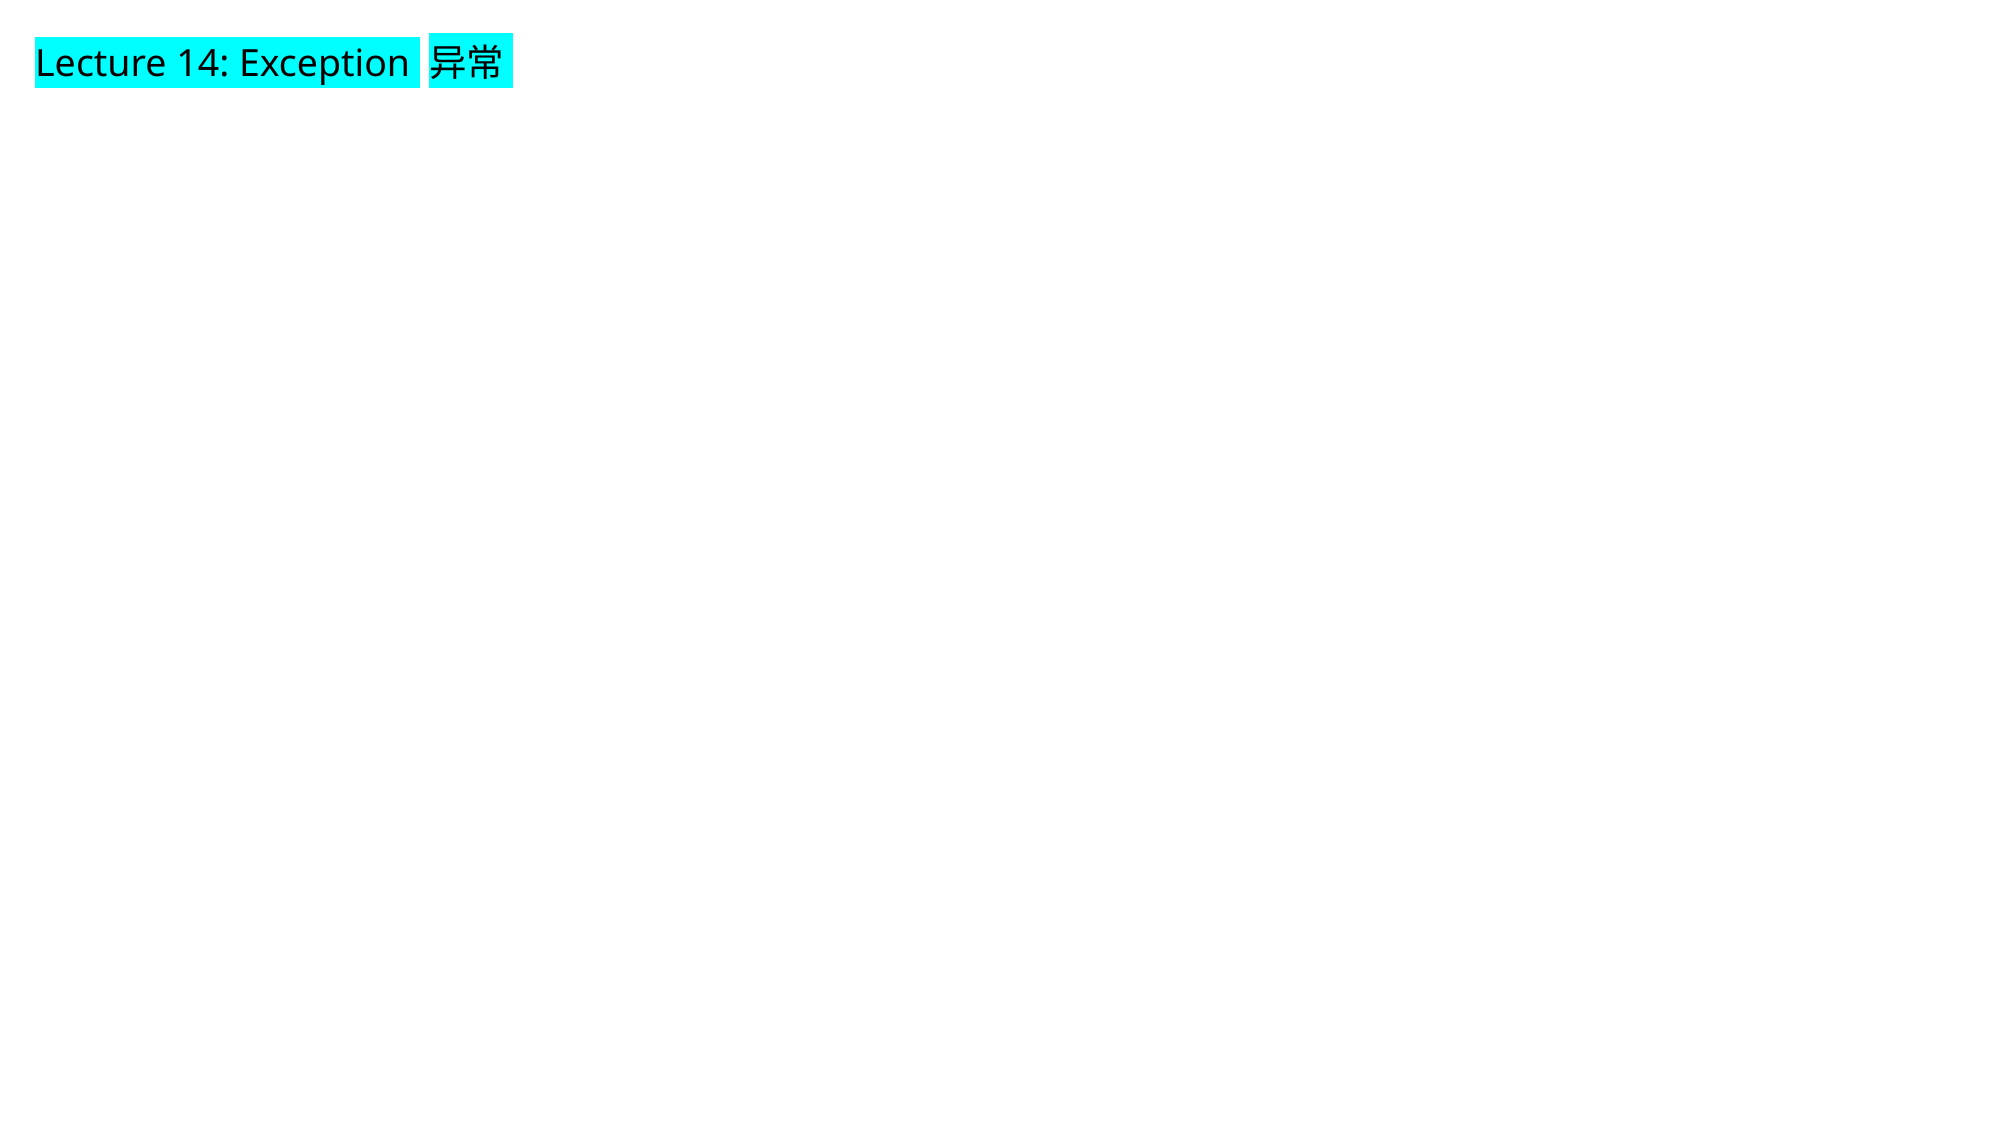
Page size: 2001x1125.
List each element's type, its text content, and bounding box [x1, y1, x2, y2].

text_box Lecture 14: Exception 异常 [20, 31, 647, 92]
